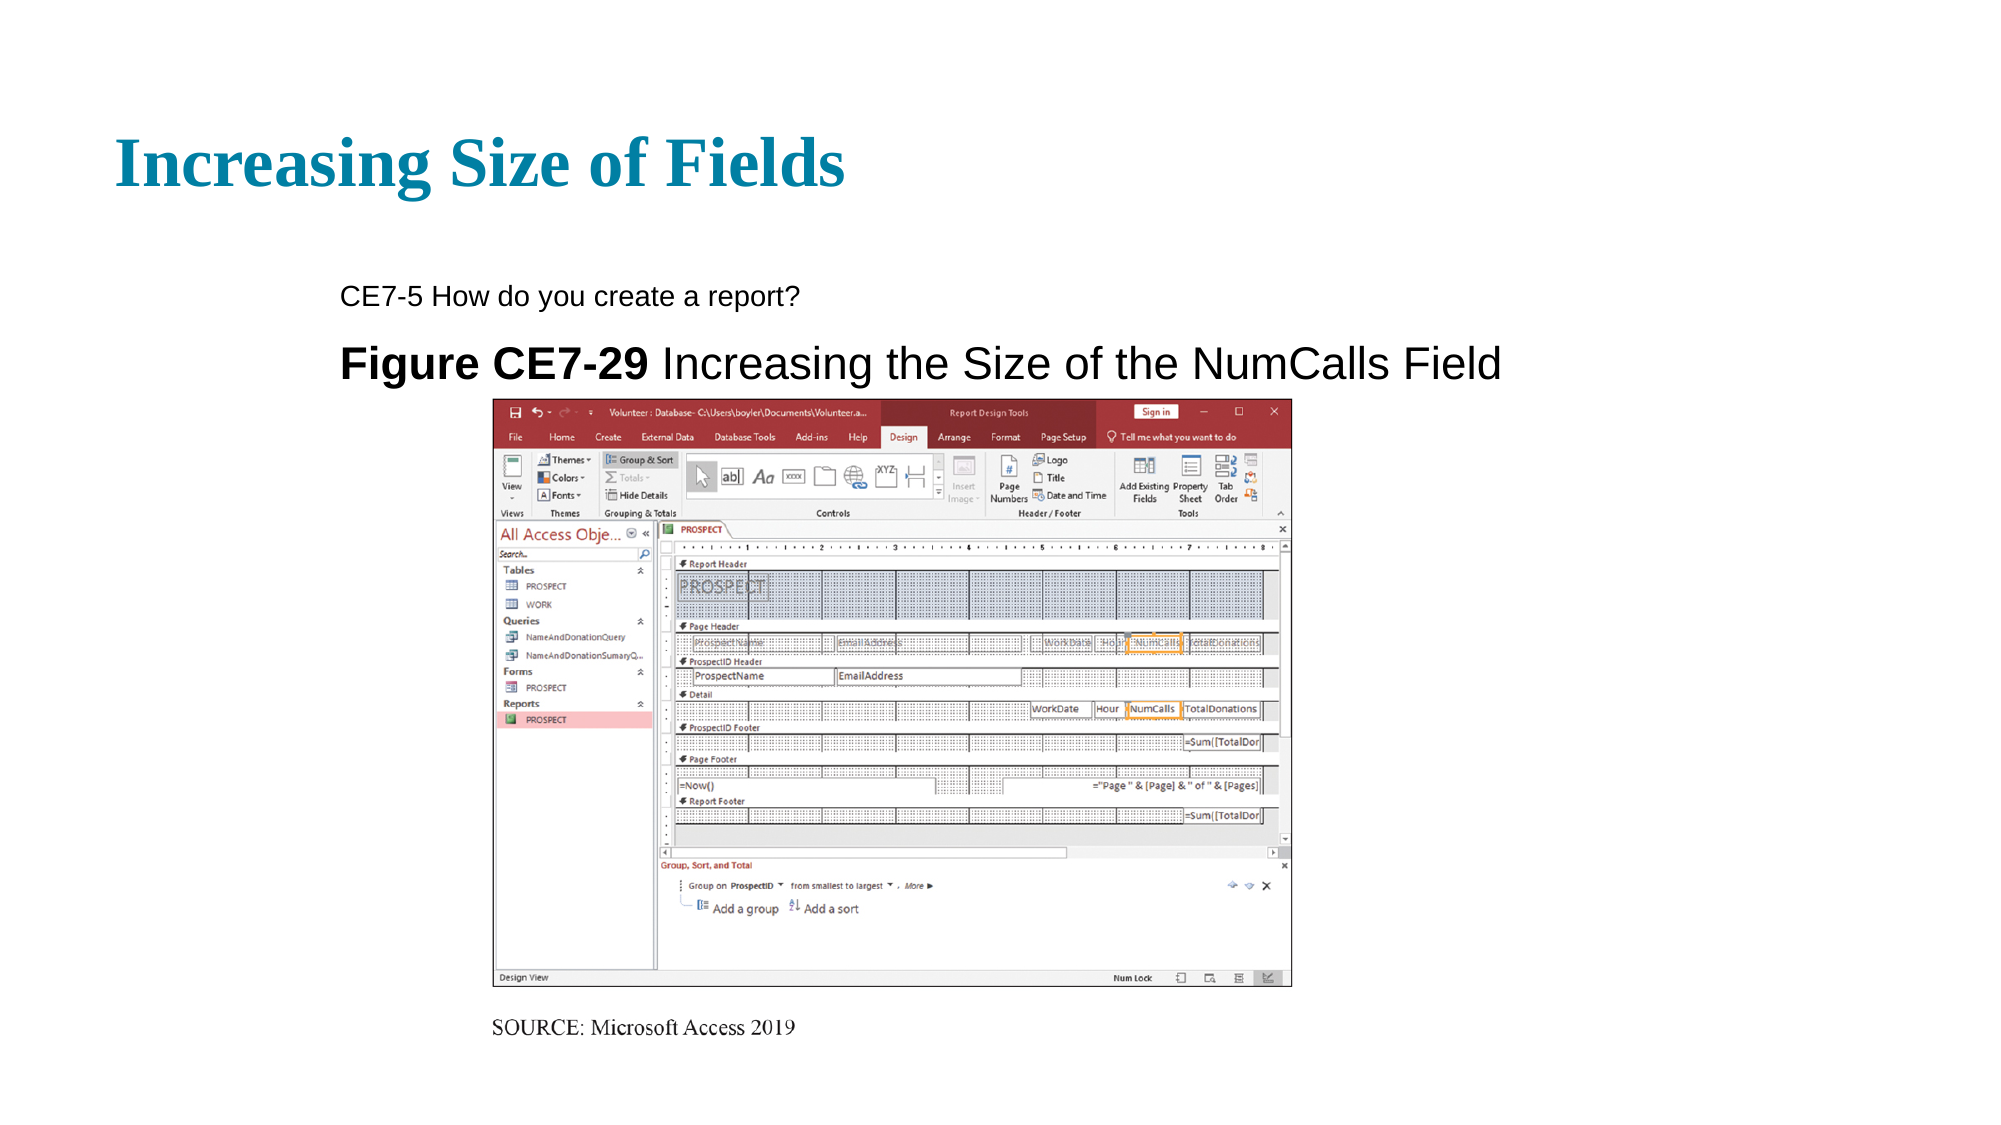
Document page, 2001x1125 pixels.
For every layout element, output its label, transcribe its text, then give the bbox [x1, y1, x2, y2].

picture [490, 397, 1294, 1036]
list CE 7-5 How do you create a report? Figure C E 7-29 Increasing the Size of the NumCalls Field [324, 262, 1675, 392]
title Increasing Size of Fields [99, 35, 1900, 216]
